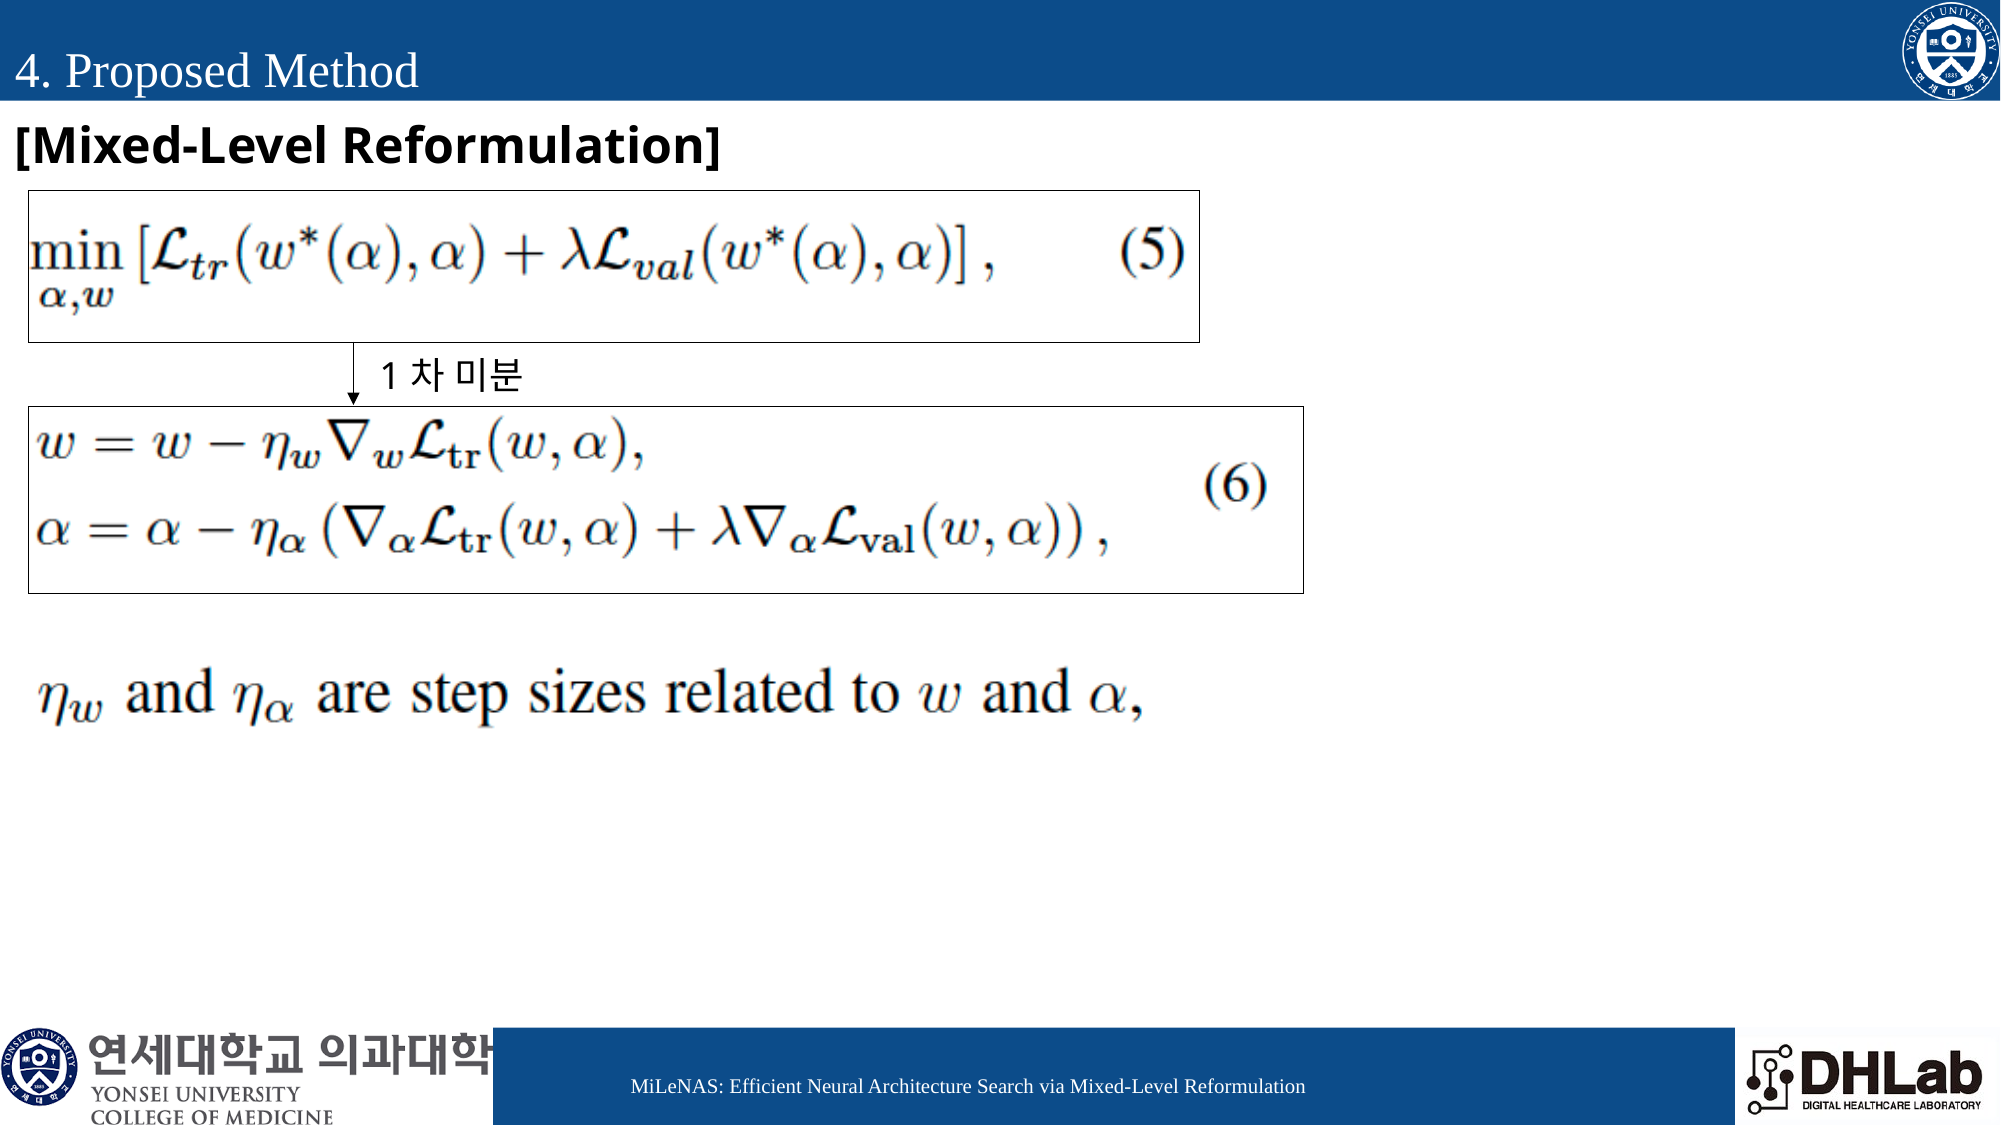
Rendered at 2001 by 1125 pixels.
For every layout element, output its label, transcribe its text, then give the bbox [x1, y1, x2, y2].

picture [28, 651, 1151, 743]
picture [0, 1027, 493, 1125]
picture [28, 406, 1304, 594]
picture [28, 190, 1200, 343]
picture [1902, 2, 2000, 100]
text_box [Mixed-Level Reformulation] [0, 105, 2000, 181]
picture [1735, 1027, 2000, 1125]
text_box 4. Proposed Method [0, 30, 666, 105]
text_box 1차 미분 [364, 344, 539, 404]
